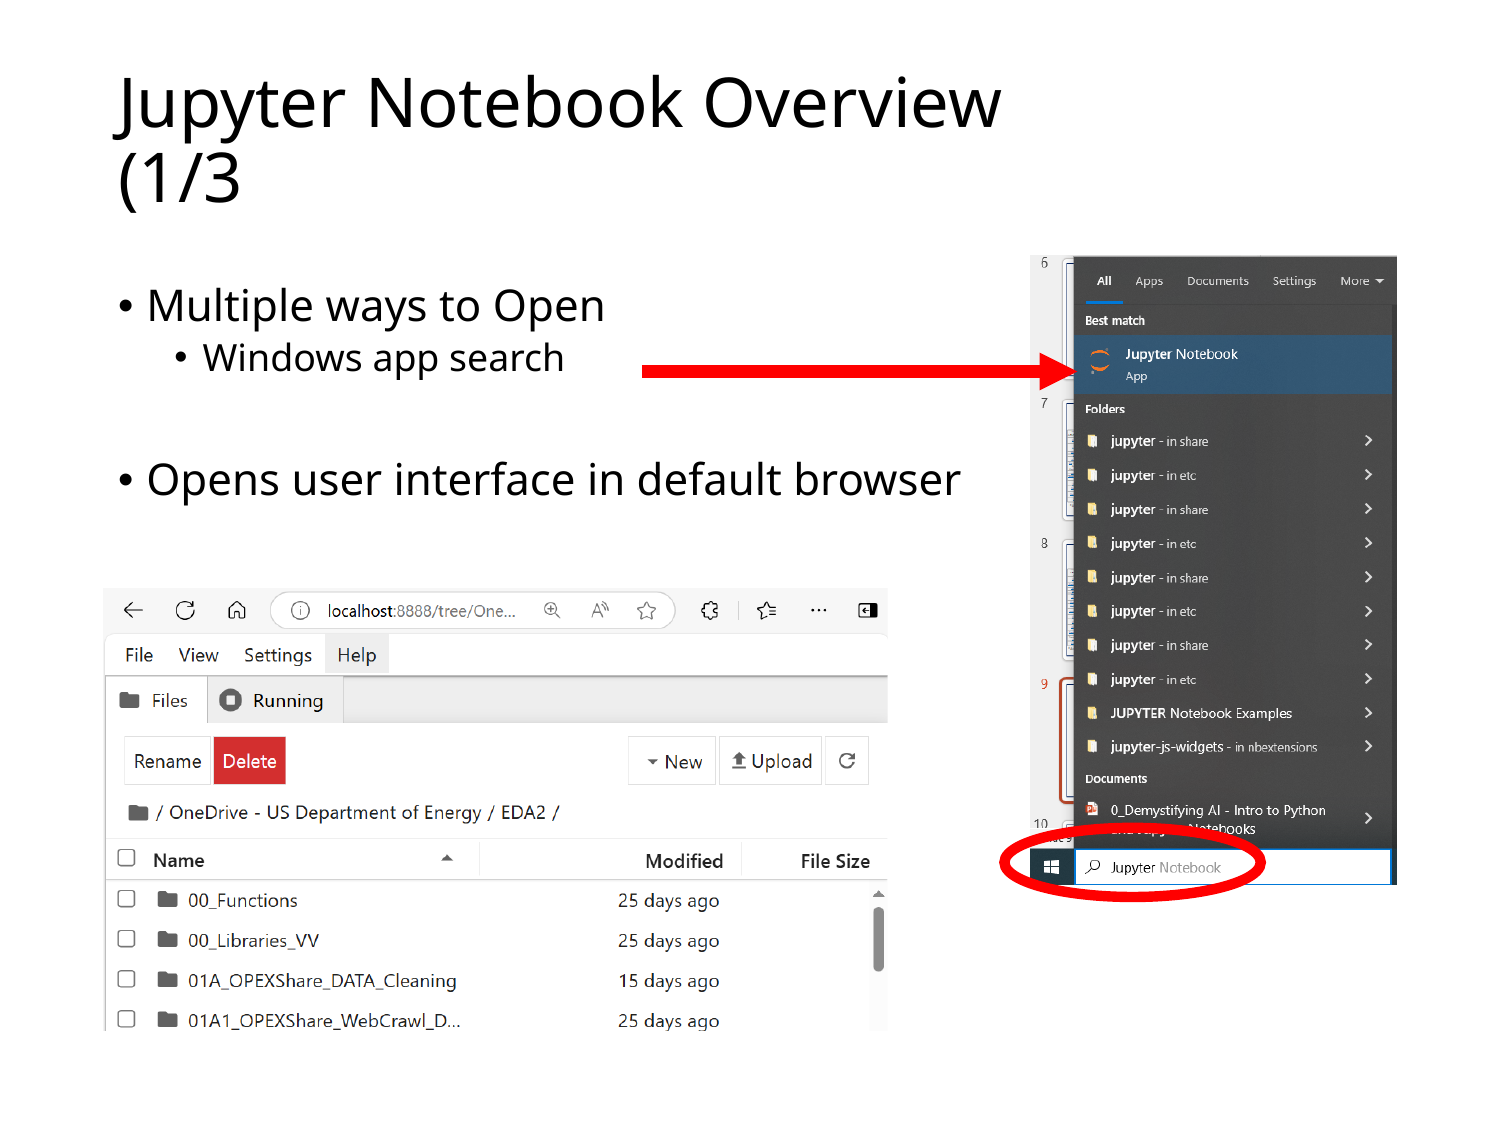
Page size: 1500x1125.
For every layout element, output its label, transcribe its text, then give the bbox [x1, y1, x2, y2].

picture [1030, 254, 1398, 885]
text_box [1002, 839, 1235, 899]
title Jupyter Notebook Overview (1/3 [103, 59, 1094, 226]
list Multiple ways to Open Windows app search Opens user interface in default browser [103, 276, 1030, 589]
picture [102, 588, 889, 1031]
